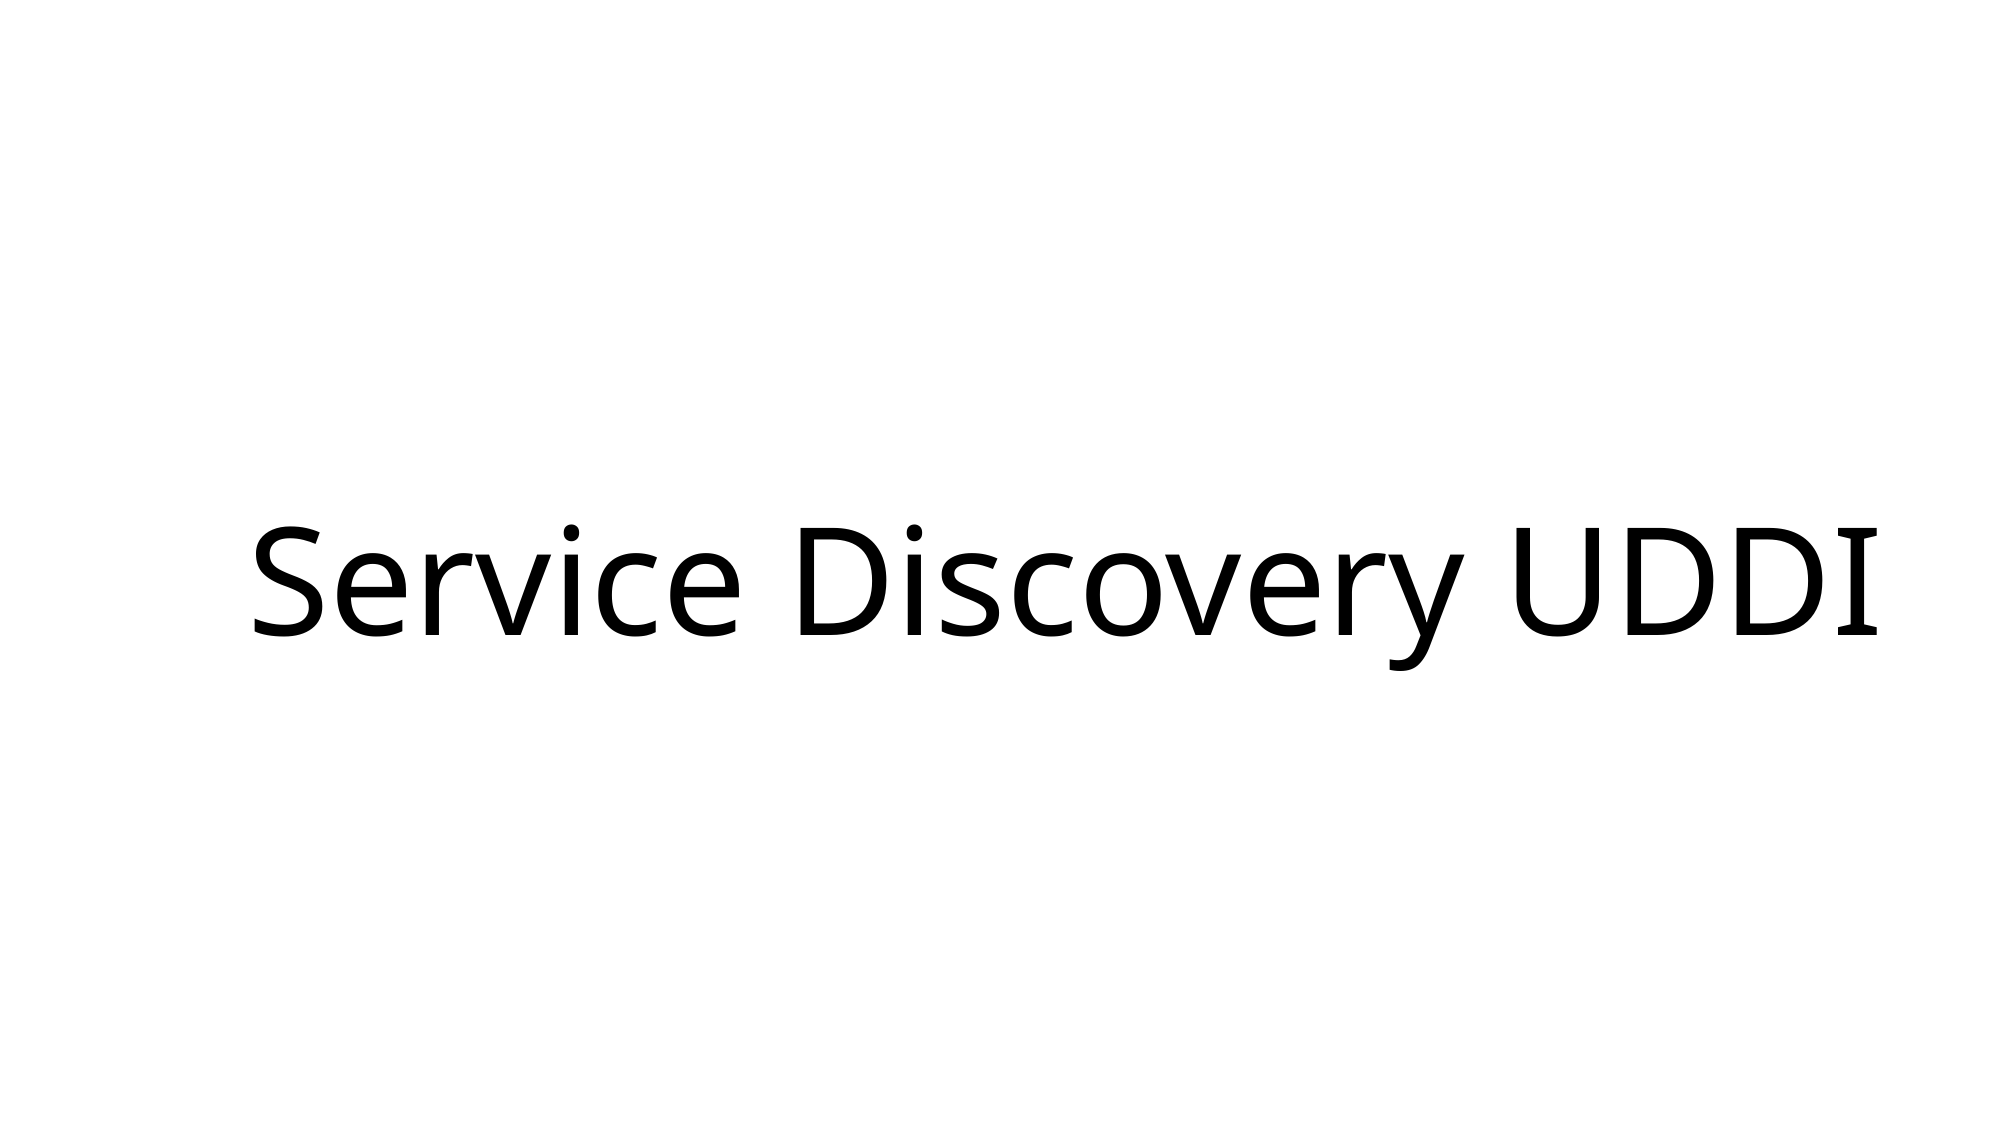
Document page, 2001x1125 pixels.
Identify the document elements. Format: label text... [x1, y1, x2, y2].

title Service Discovery UDDI [189, 450, 1943, 675]
